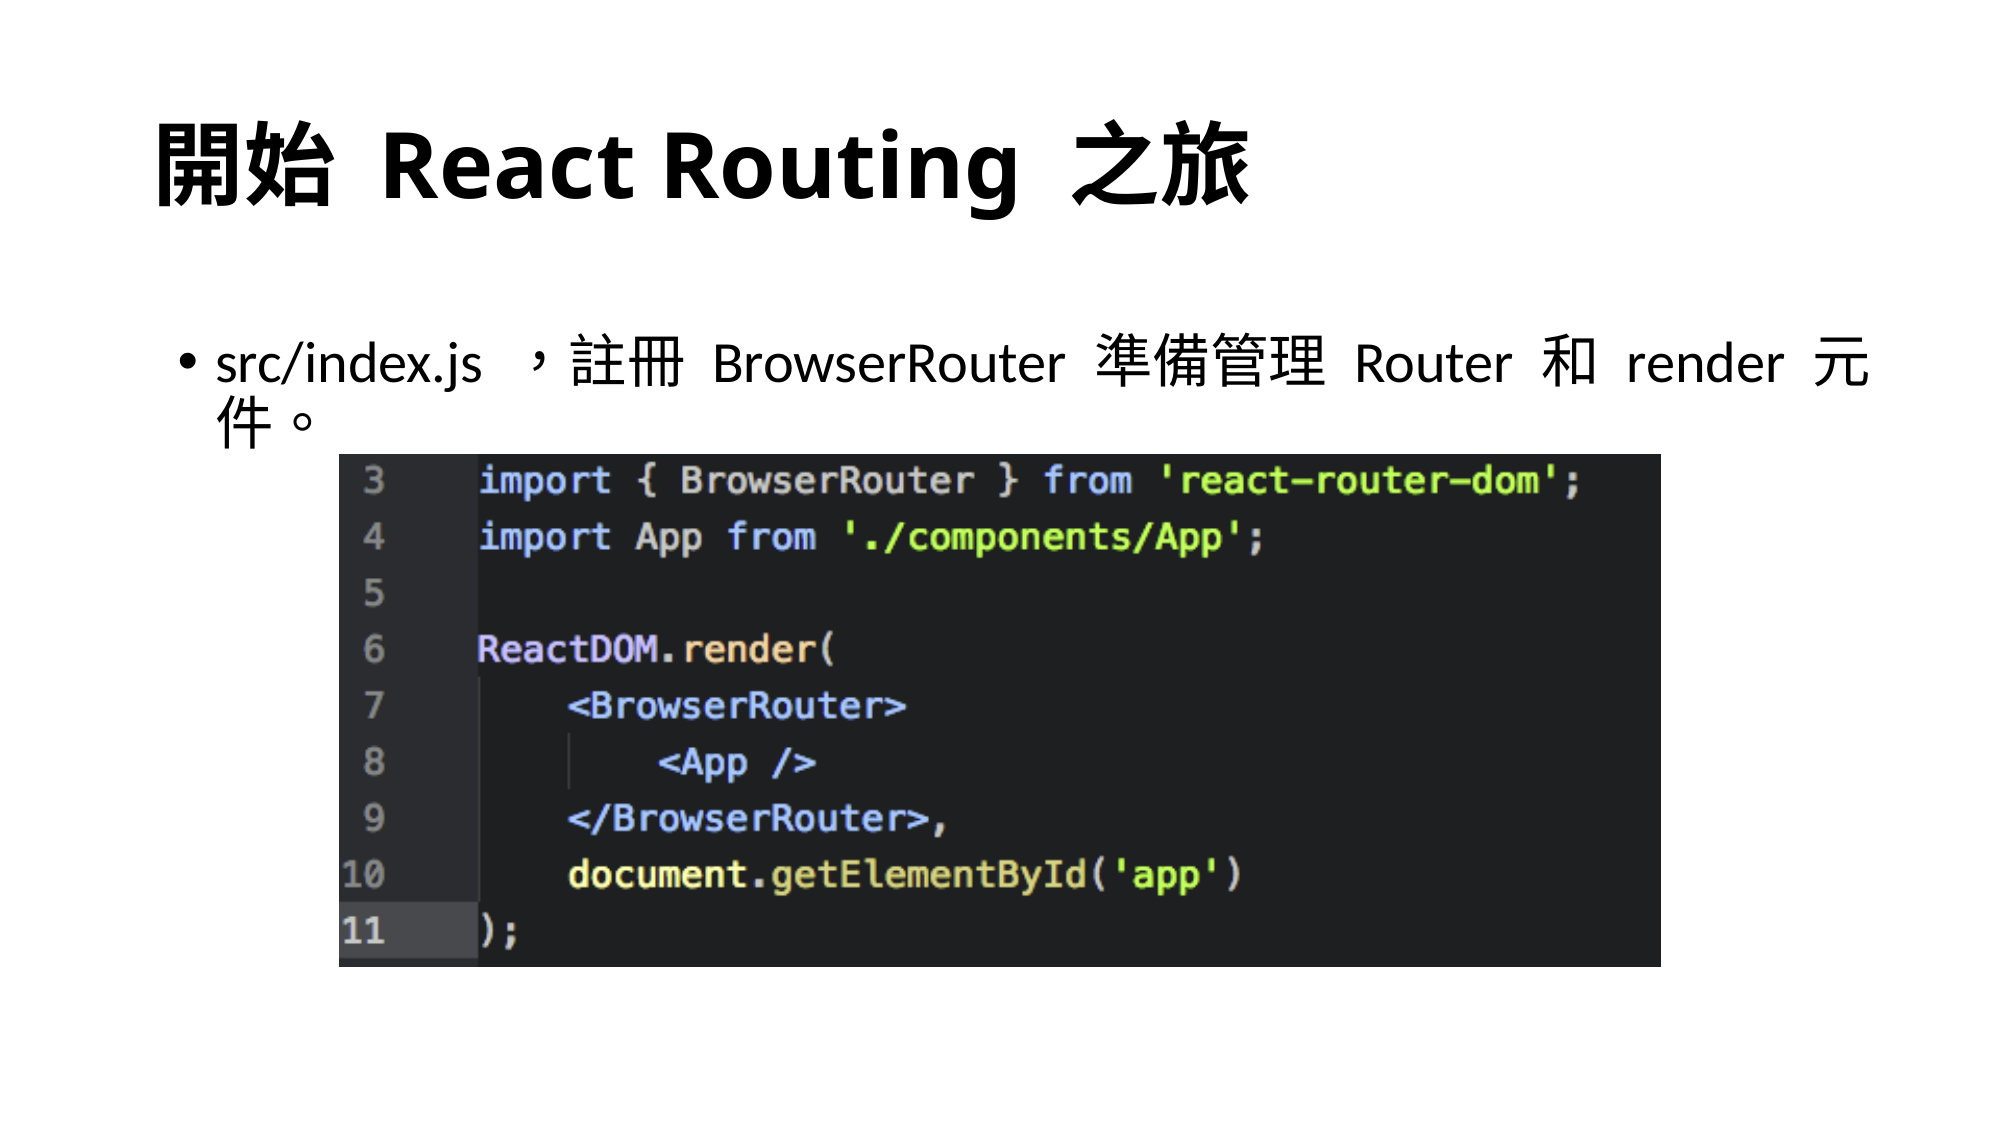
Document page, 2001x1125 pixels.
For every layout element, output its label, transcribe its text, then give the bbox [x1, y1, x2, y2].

title 開始 React Routing 之旅 [137, 59, 1863, 278]
list [137, 299, 1863, 1014]
picture [339, 454, 1661, 967]
text_box src/index.js ，註冊 BrowserRouter 準備管理 Router 和 render 元件。 [162, 324, 1888, 1039]
